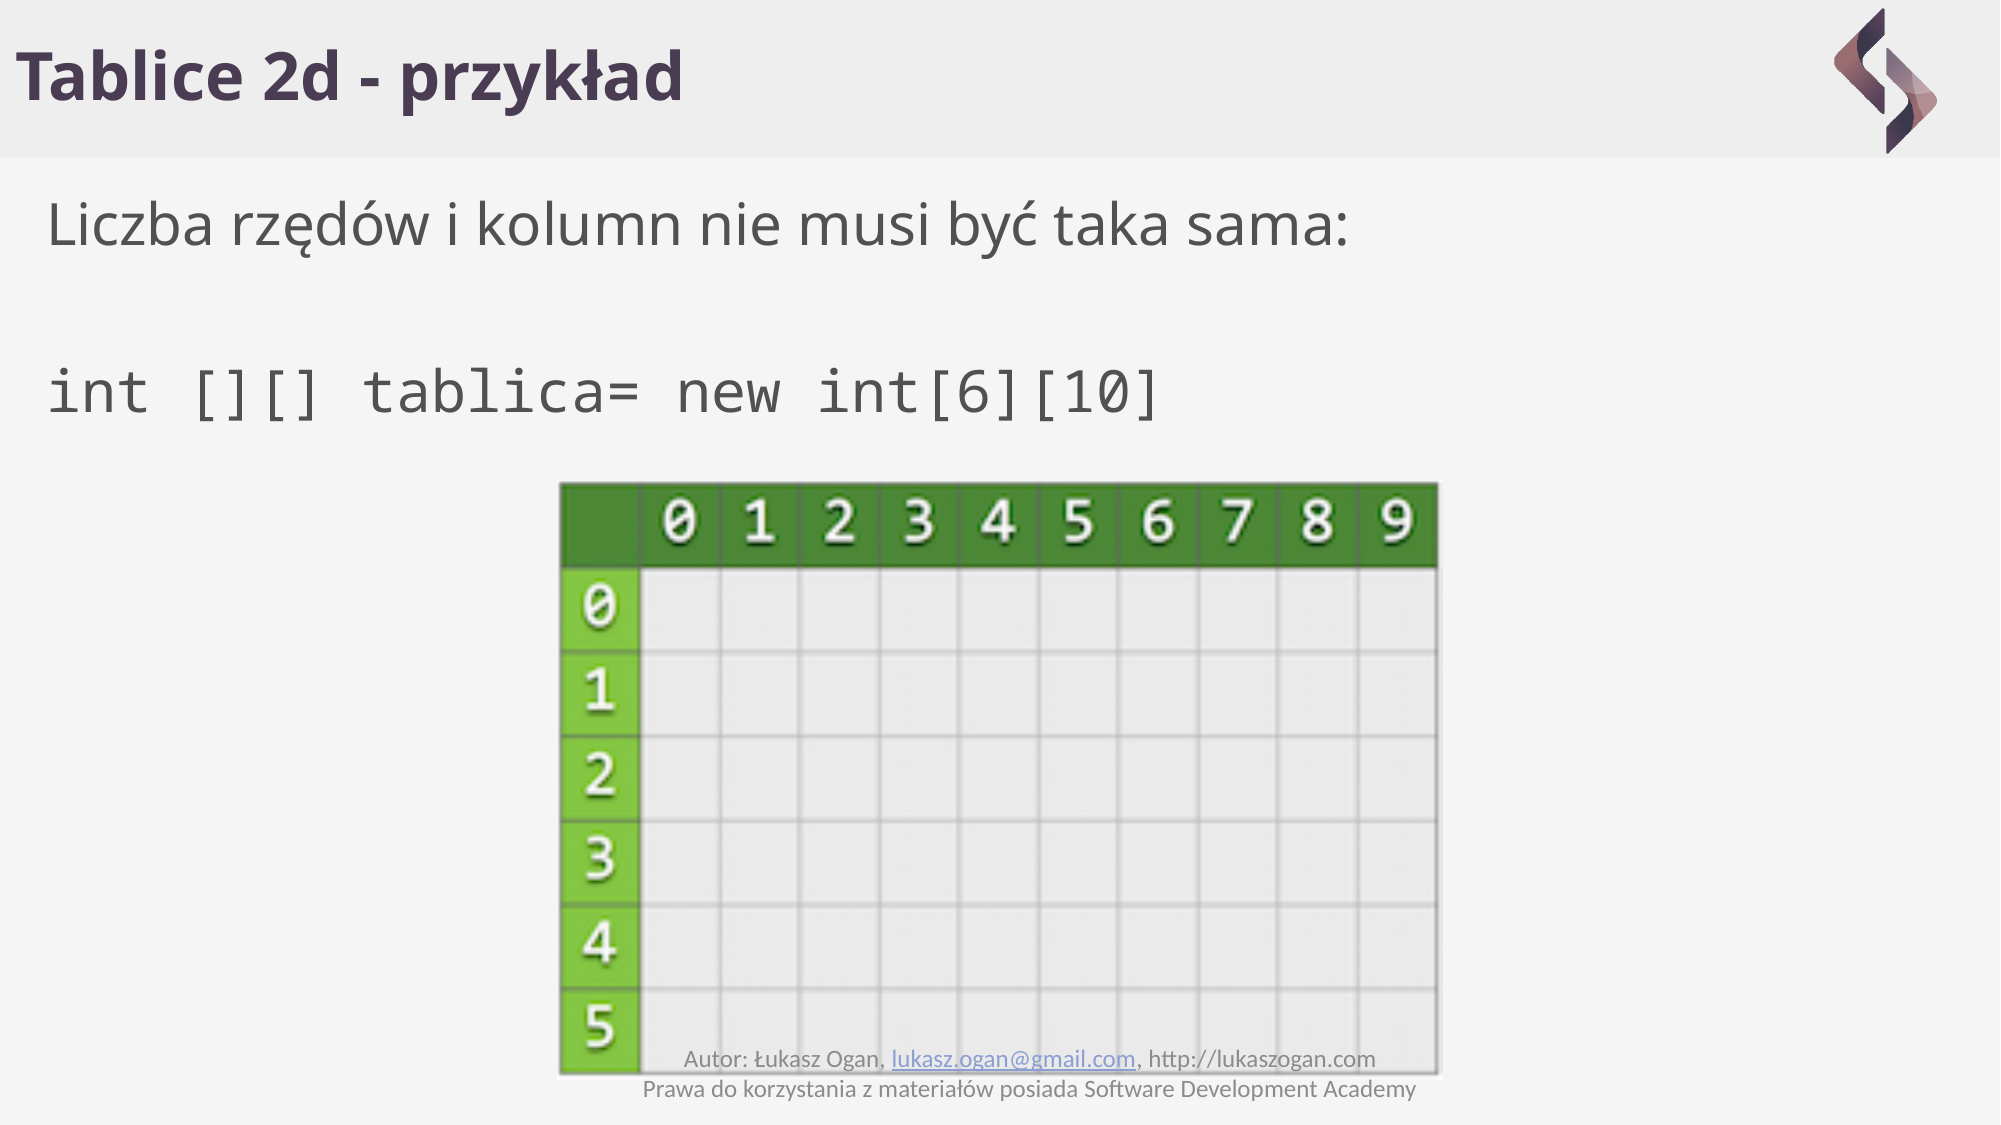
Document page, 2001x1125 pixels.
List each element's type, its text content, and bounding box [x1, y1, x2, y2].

picture [556, 480, 1443, 1080]
footer Autor: Łukasz Ogan, lukasz.ogan@gmail.com, http://lukaszogan.com Prawa do korzystania z materiałów posiada Software Development Academy [556, 1042, 1505, 1103]
list Liczba rzędów i kolumn nie musi być taka sama: int [][] tablica= new int[6][10] [31, 187, 1969, 1108]
picture [1787, 0, 2001, 166]
title Tablice 2d - przykład [0, 0, 1788, 158]
